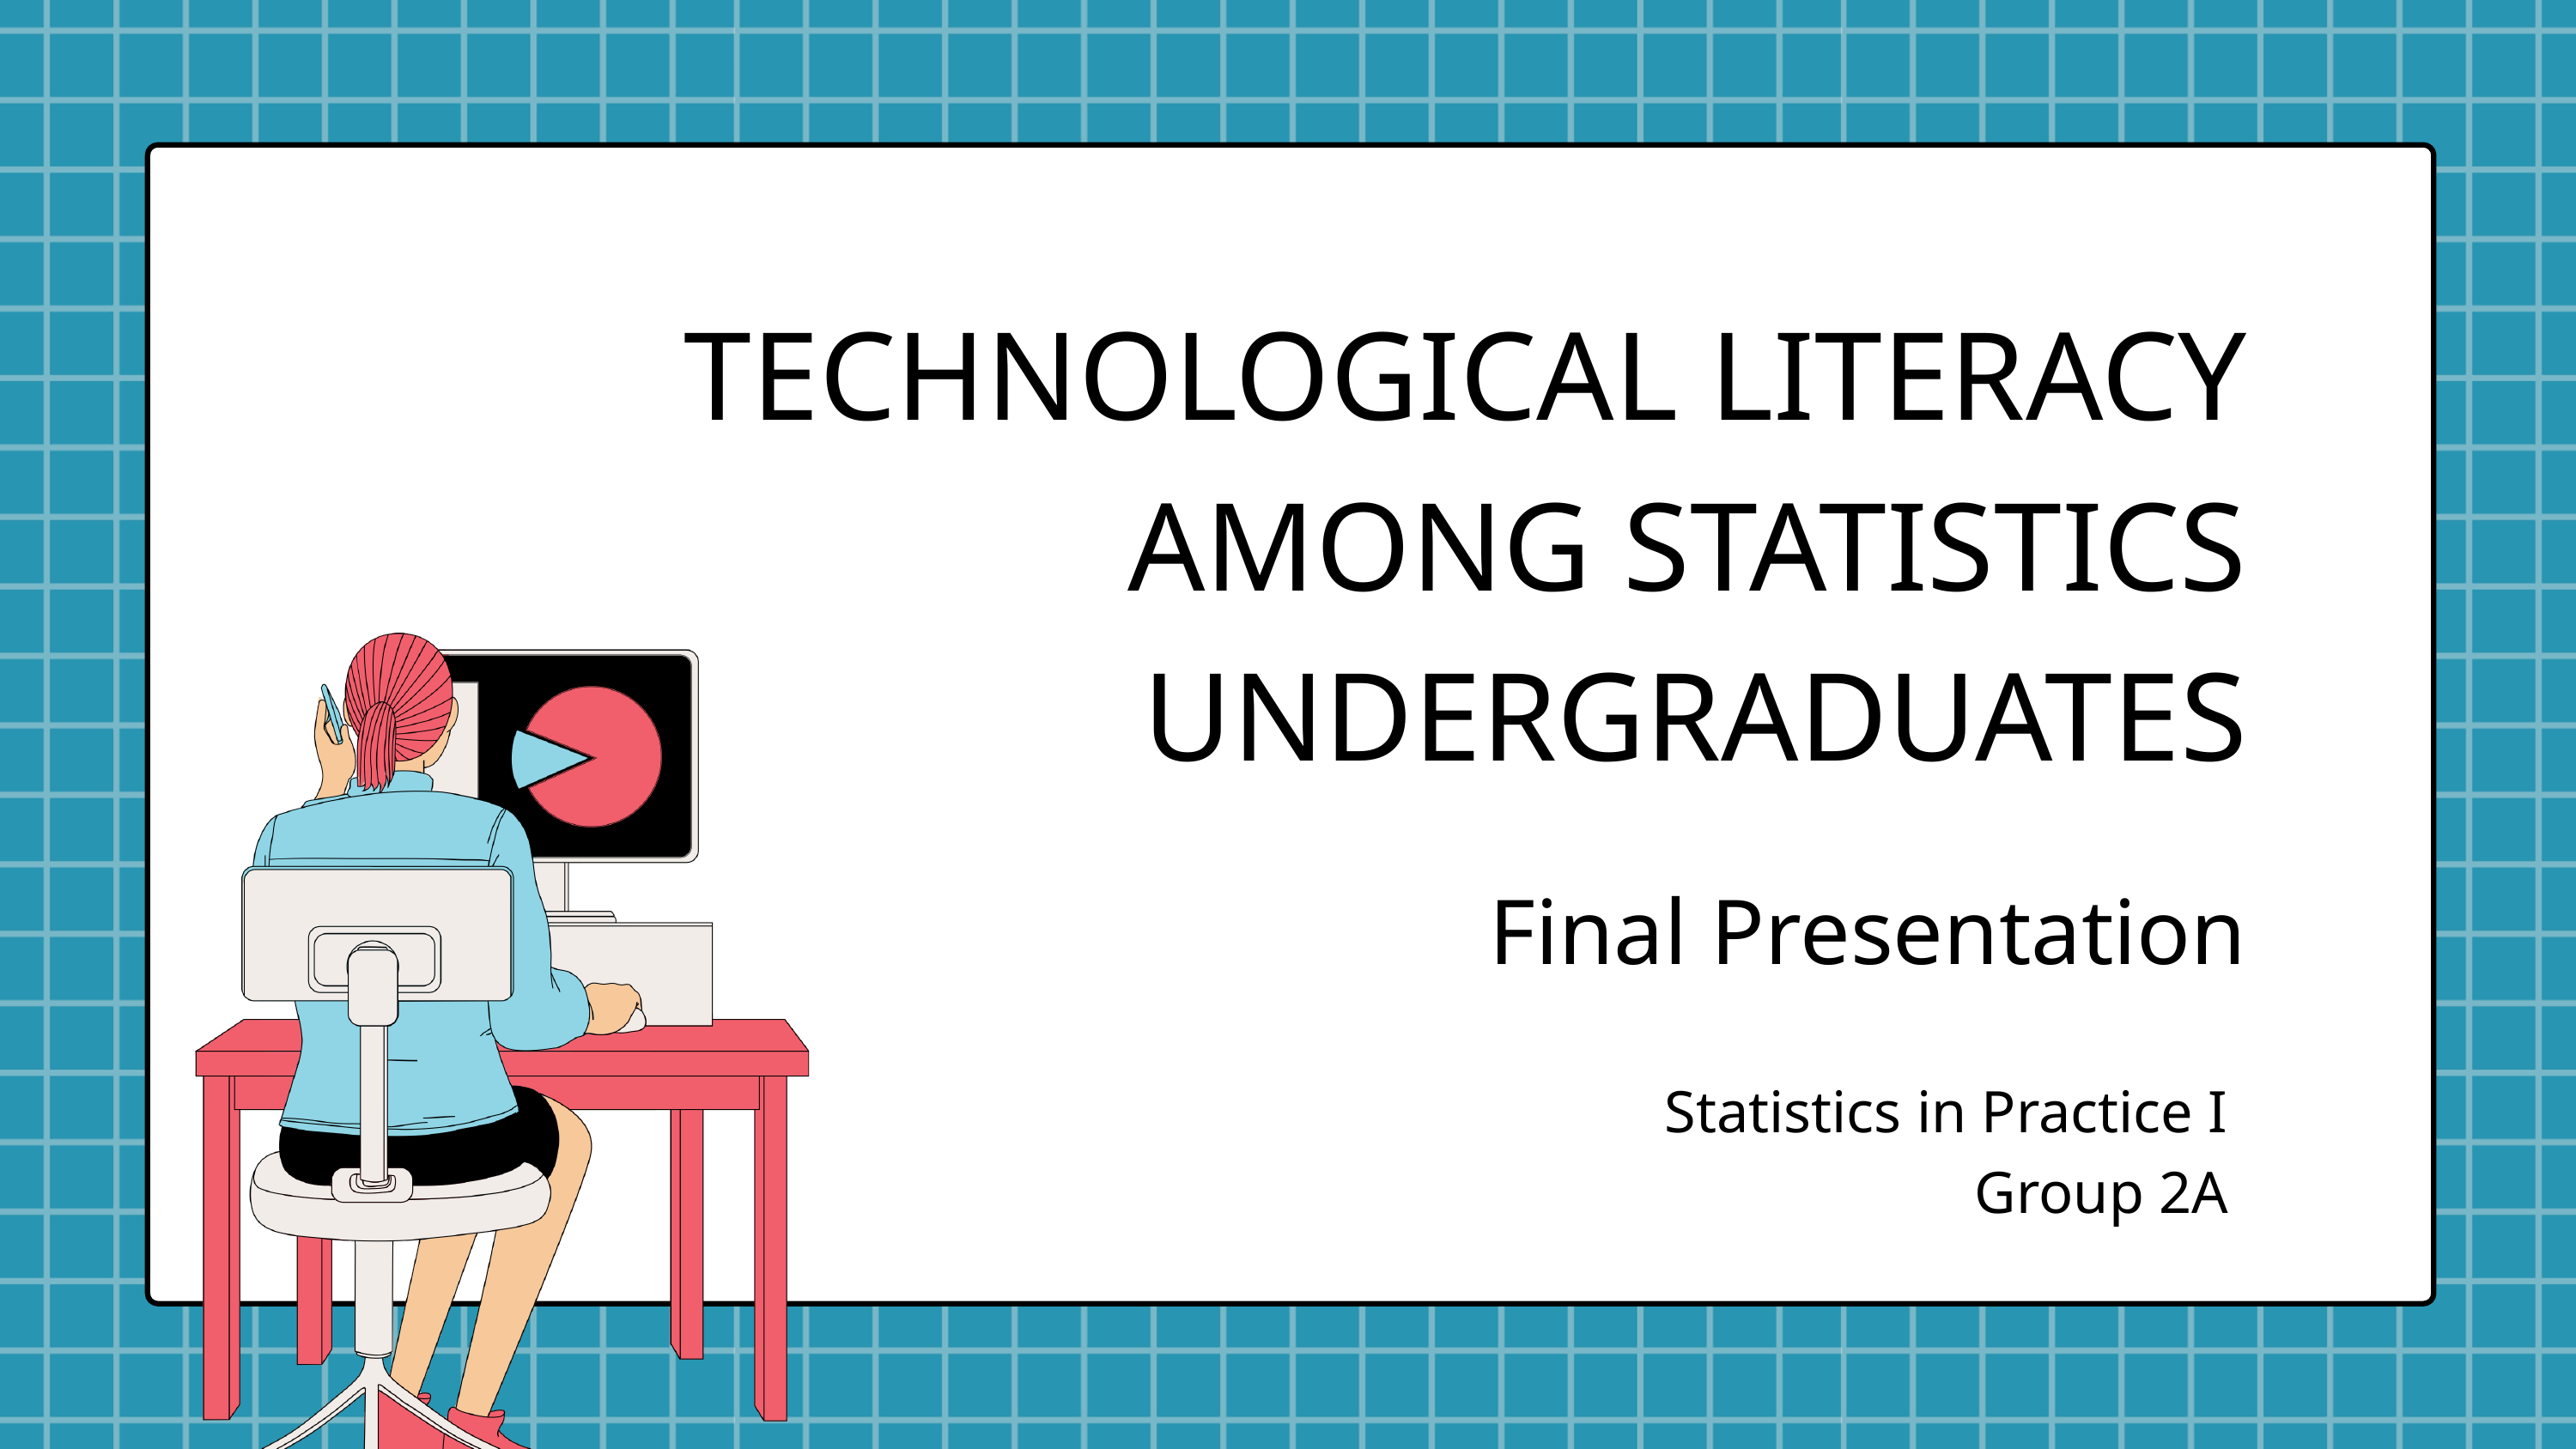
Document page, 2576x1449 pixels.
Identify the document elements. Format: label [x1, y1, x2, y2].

text_box [0, 0, 736, 1449]
text_box [810, 1311, 1840, 1449]
text_box [736, 0, 1840, 142]
text_box [1840, 0, 2576, 1449]
text_box [147, 144, 2434, 1304]
text_box [194, 1311, 810, 1449]
